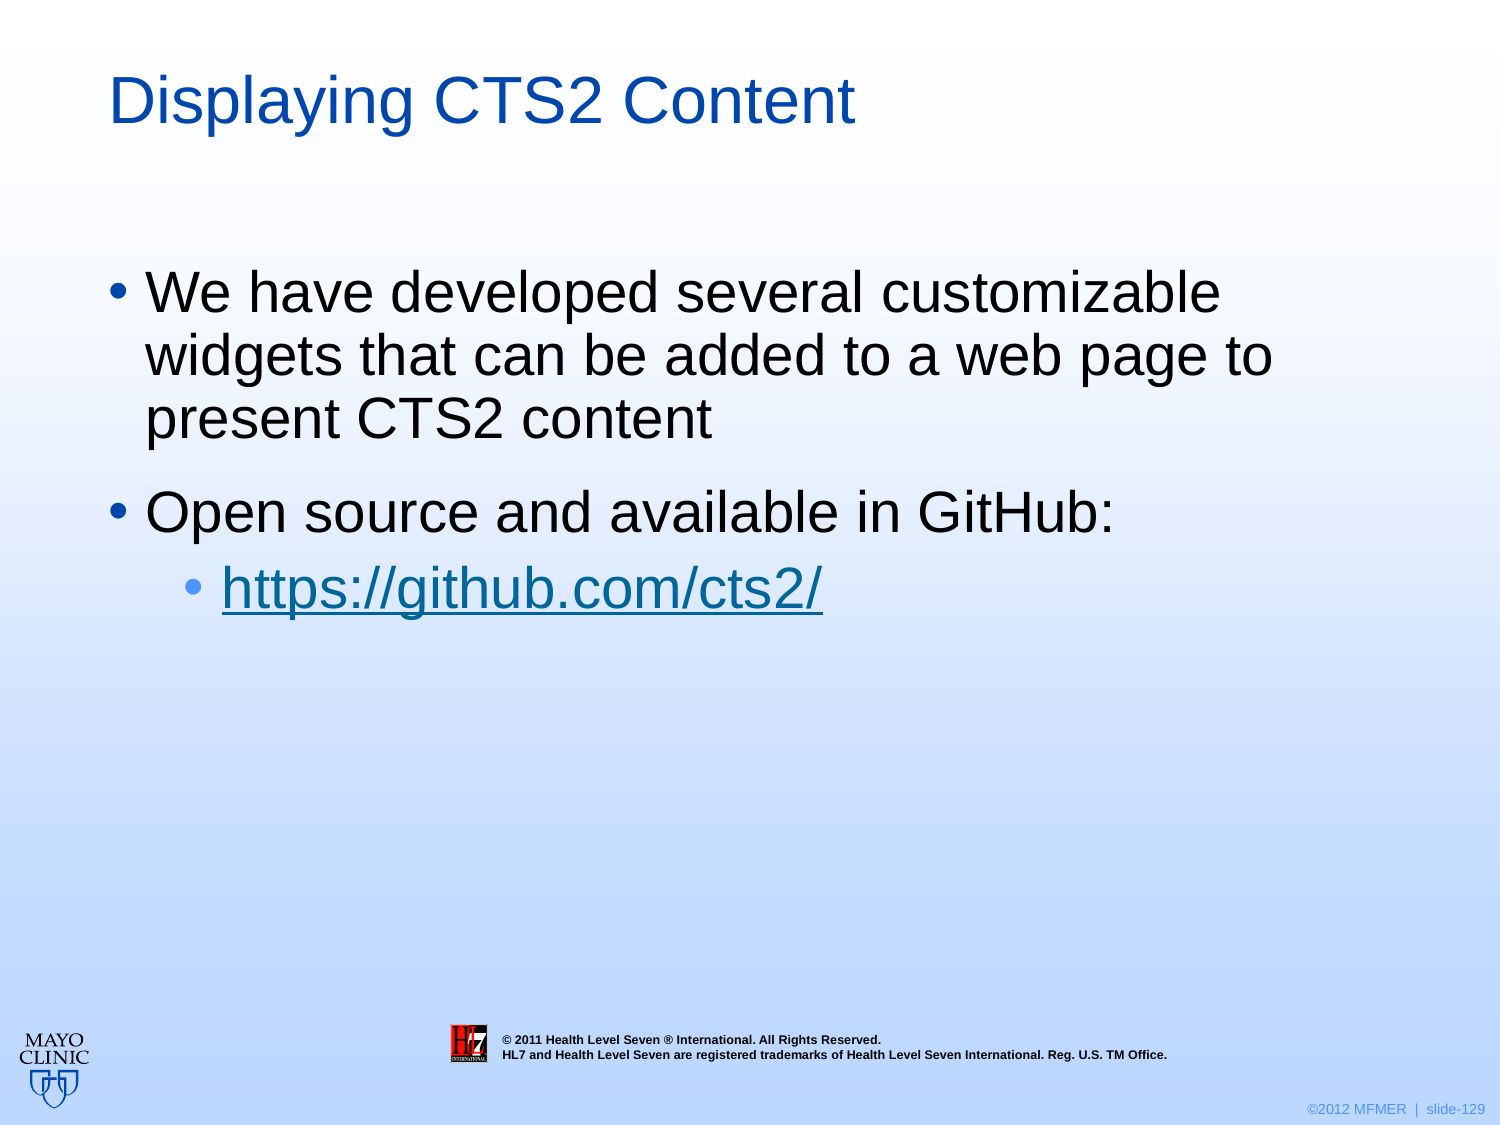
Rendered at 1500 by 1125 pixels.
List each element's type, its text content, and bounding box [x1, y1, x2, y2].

title Displaying CTS2 Content [108, 0, 1392, 224]
picture [0, 0, 1500, 1125]
list We have developed several customizable widgets that can be added to a web page to present CTS2 content Open source and available in GitHub: https://github.com/cts2/ [108, 224, 1392, 1013]
